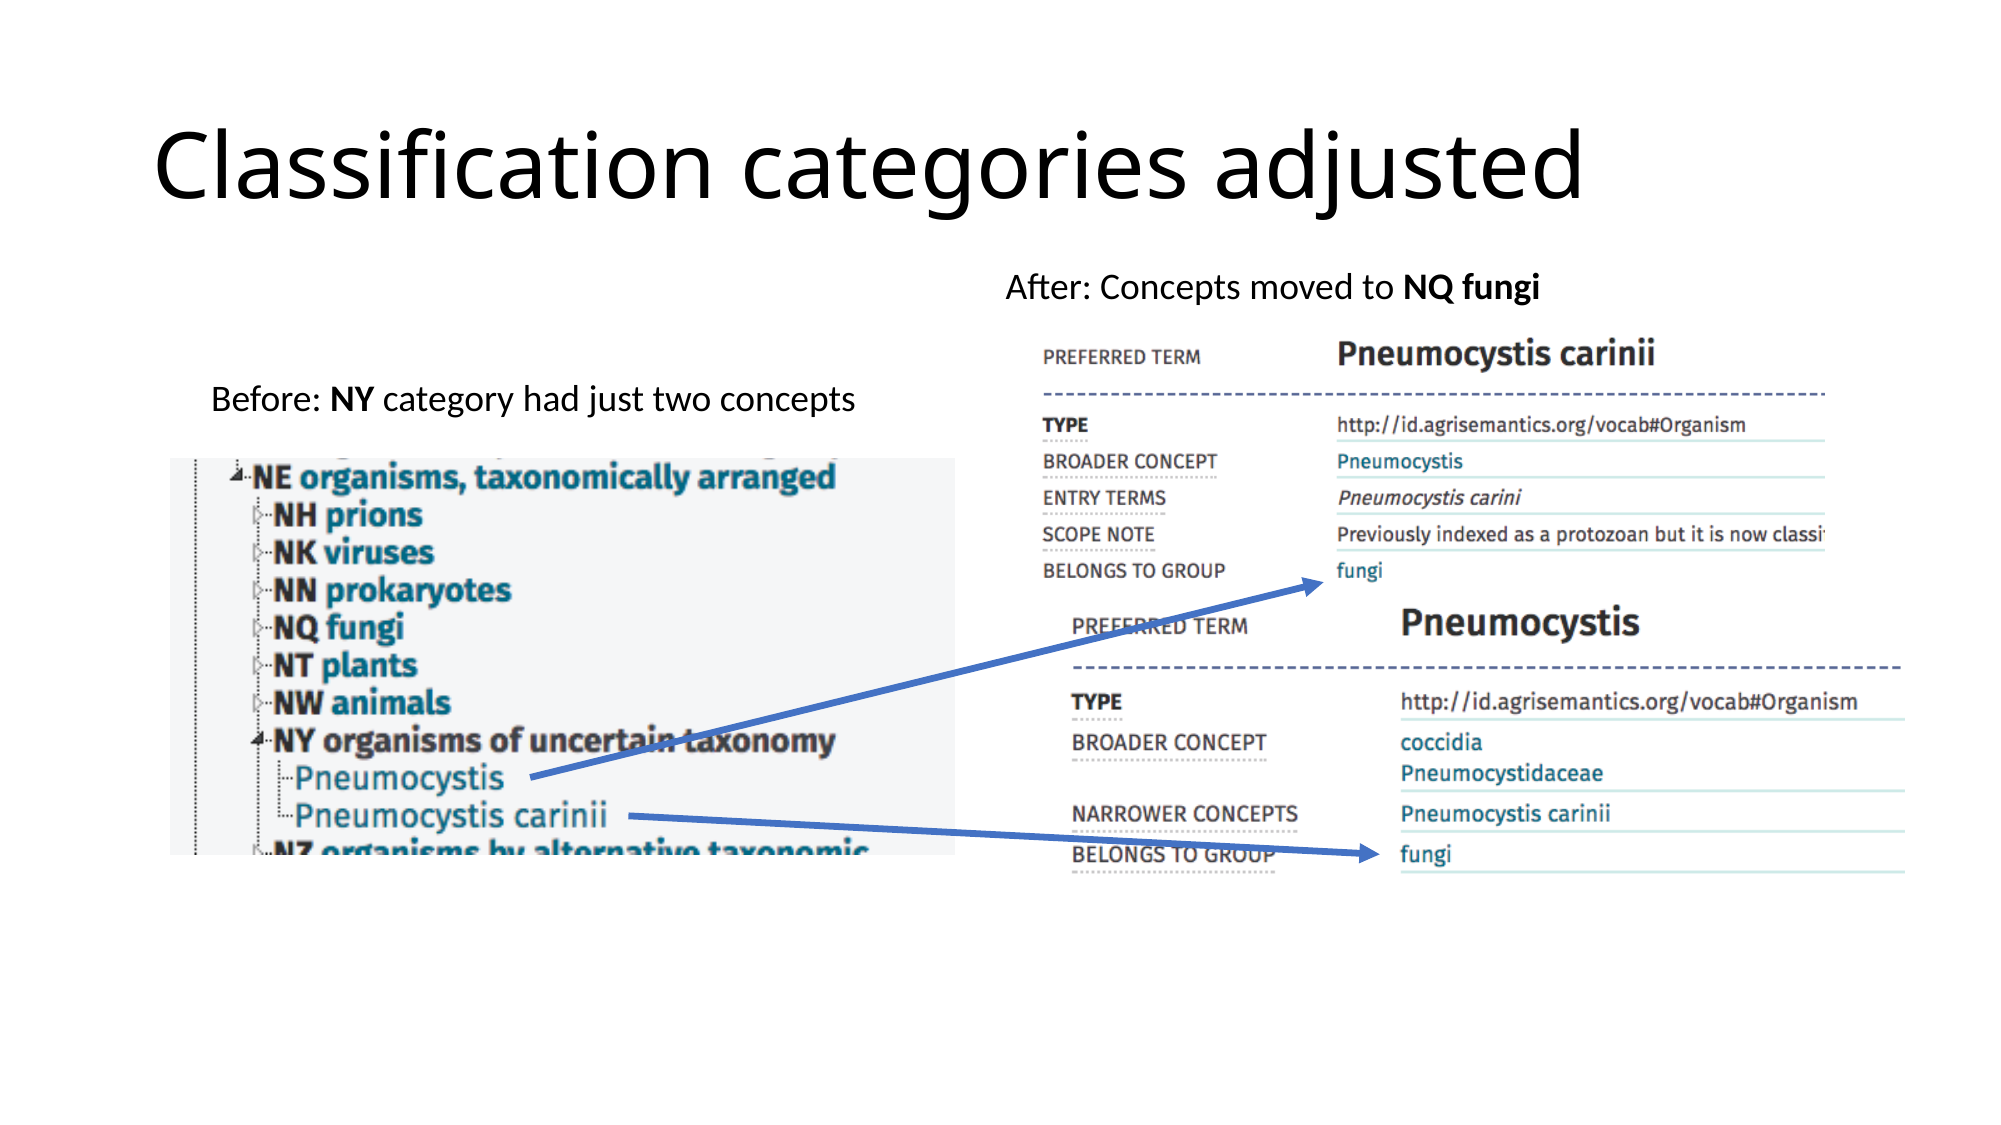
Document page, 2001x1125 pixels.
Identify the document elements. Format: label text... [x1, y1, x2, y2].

text_box After: Concepts moved to NQ fungi [990, 255, 1556, 315]
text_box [530, 582, 1324, 778]
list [170, 458, 955, 855]
picture [1024, 334, 1825, 583]
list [1054, 602, 1905, 875]
text_box Before: NY category had just two concepts [196, 366, 872, 427]
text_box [628, 815, 1380, 855]
title Classification categories adjusted [137, 59, 1863, 278]
